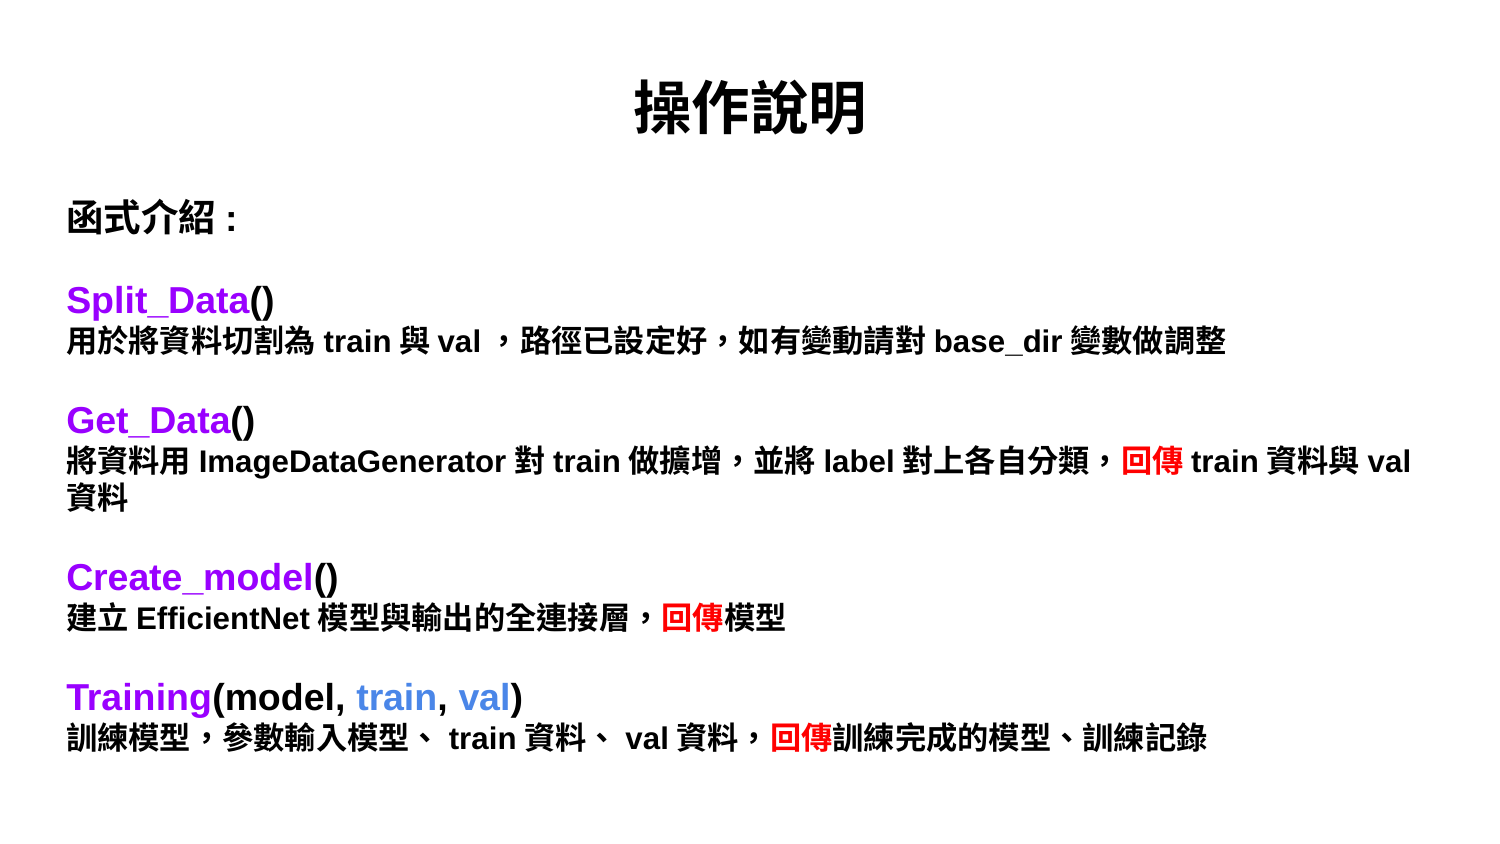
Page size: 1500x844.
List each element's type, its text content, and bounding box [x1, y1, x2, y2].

text_box 函式介紹: Split_Data() 用於將資料切割為train與val，路徑已設定好，如有變動請對base_dir變數做調整 Get_Data() 將資料用ImageDataGenerator對train做擴增，並將label對上各自分類，回傳train資料與val資料 Create_model() 建立EfficientNet模型與輸出的全連接層，回傳模型 Training(model, train, val) 訓練模型，參數輸入模型、train資料、val資料，回傳訓練完成的模型、訓練記錄 [51, 141, 1449, 844]
text_box 操作說明 [580, 55, 920, 157]
